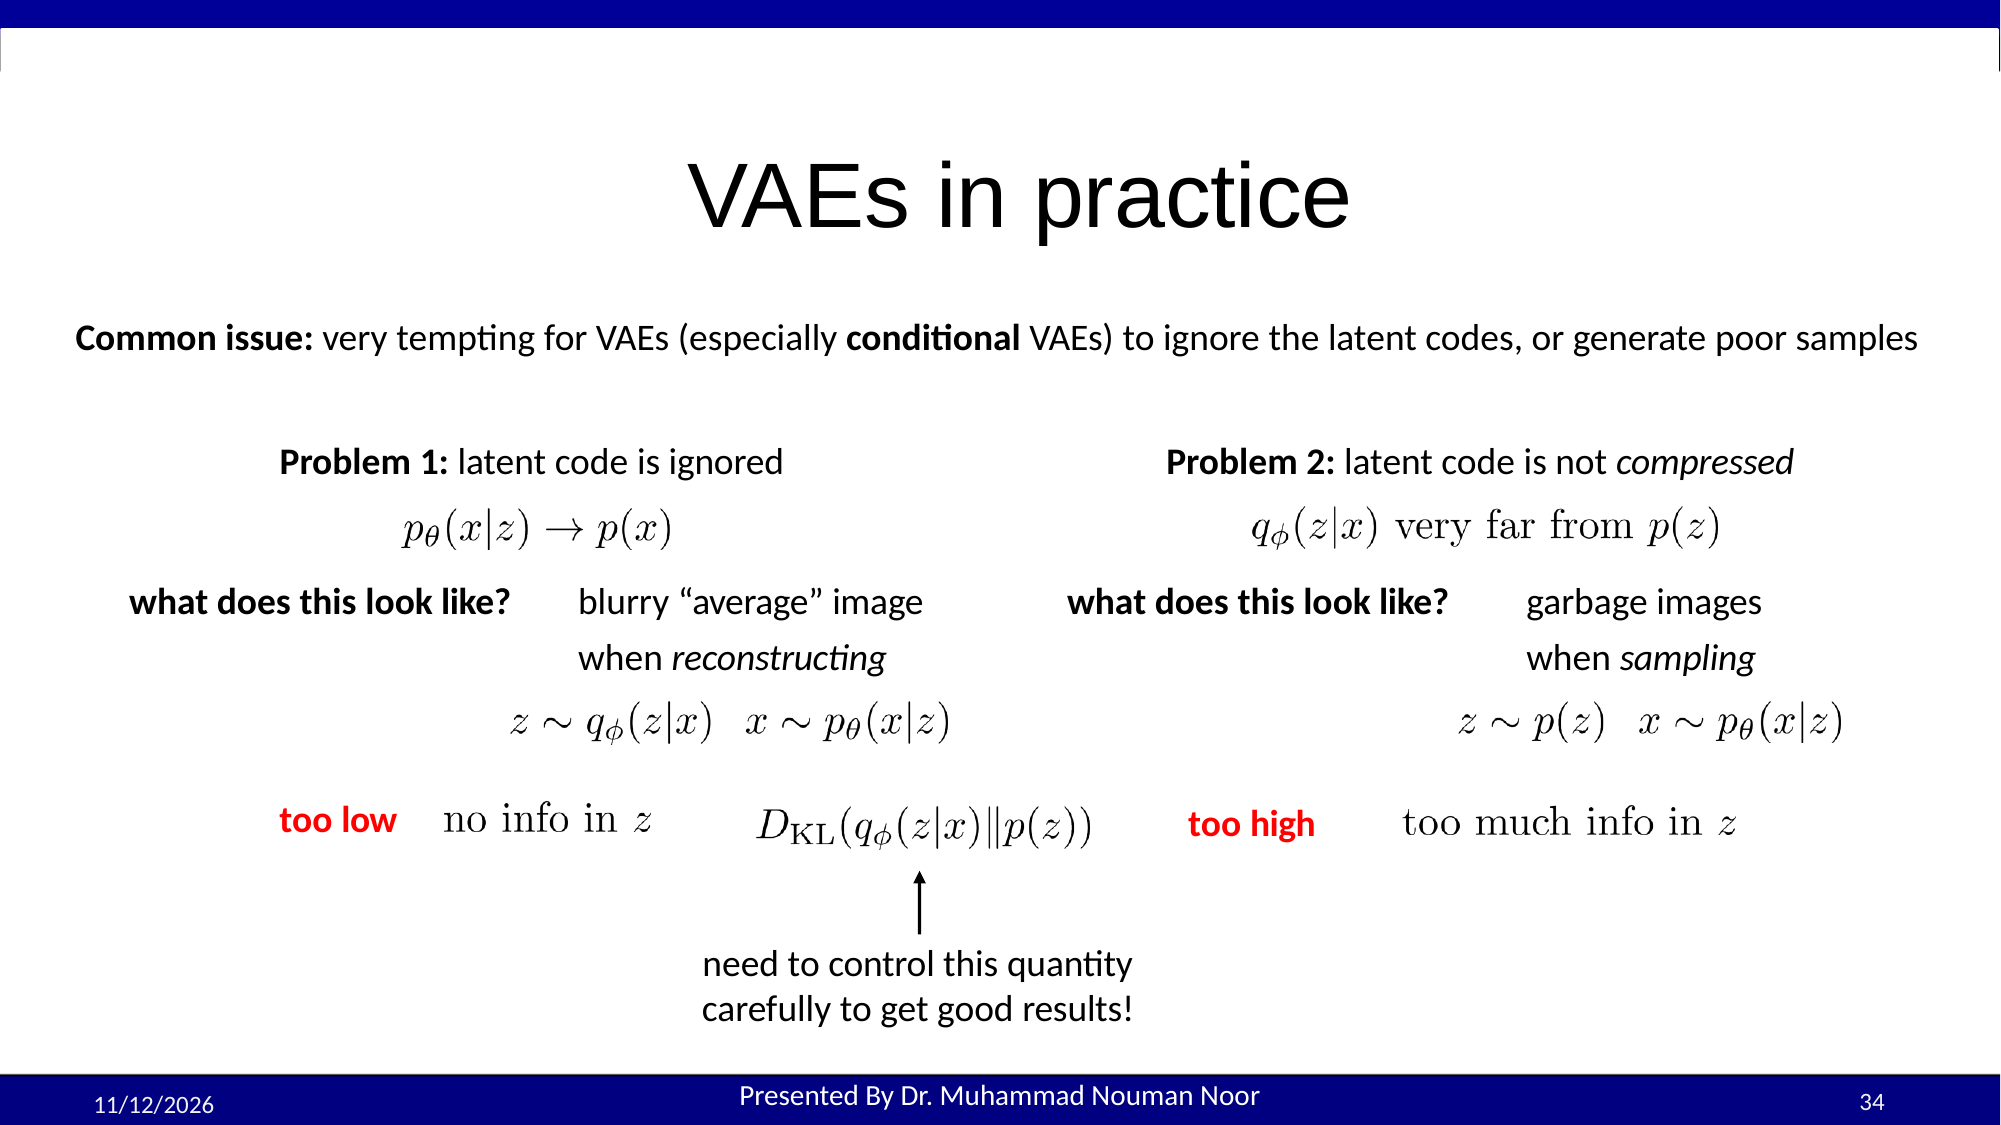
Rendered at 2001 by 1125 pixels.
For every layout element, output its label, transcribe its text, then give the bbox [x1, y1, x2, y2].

picture [0, 0, 2001, 1125]
text_box Problem 2: latent code is not compressed [1164, 434, 1800, 482]
text_box blurry “average” image when reconstructing [576, 564, 932, 679]
text_box need to control this quantity carefully to get good results! [699, 937, 1140, 1030]
text_box [913, 870, 926, 935]
title VAEs in practice [99, 77, 1900, 285]
text_box Problem 1: latent code is ignored [277, 434, 788, 482]
text_box what does this look like? [127, 575, 515, 623]
text_box too high [1186, 796, 1319, 844]
text_box what does this look like? [1065, 575, 1453, 623]
footer Presented By Dr. Muhammad Nouman Noor [683, 1069, 1317, 1125]
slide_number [78, 1065, 546, 1125]
text_box garbage images when sampling [1524, 564, 1767, 679]
text_box Common issue: very tempting for VAEs (especially conditional VAEs) to ignore the latent codes, or generate poor samples [73, 310, 1927, 358]
slide_number 34 [1433, 1062, 1900, 1125]
text_box too low [277, 793, 401, 841]
